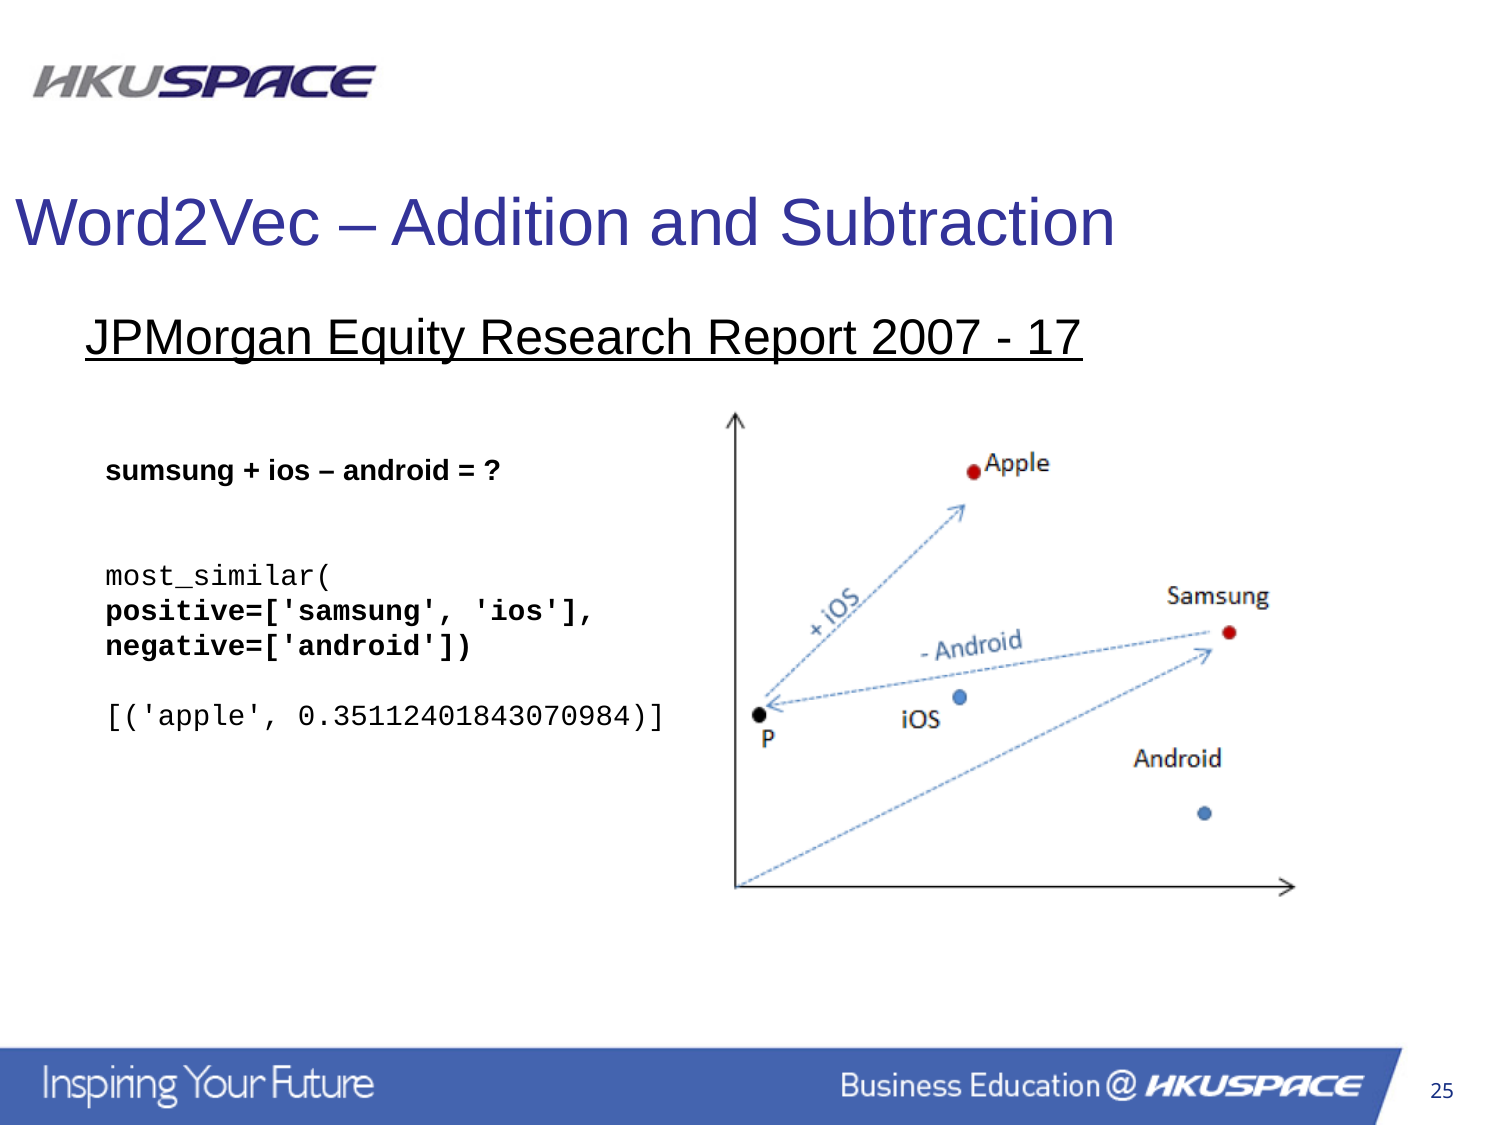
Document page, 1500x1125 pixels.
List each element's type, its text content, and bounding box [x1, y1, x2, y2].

slide_number 25 [1415, 1070, 1499, 1125]
text_box [64, 278, 809, 362]
title Word2Vec – Addition and Subtraction [0, 101, 1325, 266]
text_box JPMorgan Equity Research Report 2007 - 17 [70, 297, 1098, 373]
picture [0, 0, 1500, 1125]
text_box sumsung + ios – android = ? most_similar( positive=['samsung', 'ios'], negative=['android']) [('apple', 0.35112401843070984)] [90, 444, 681, 739]
